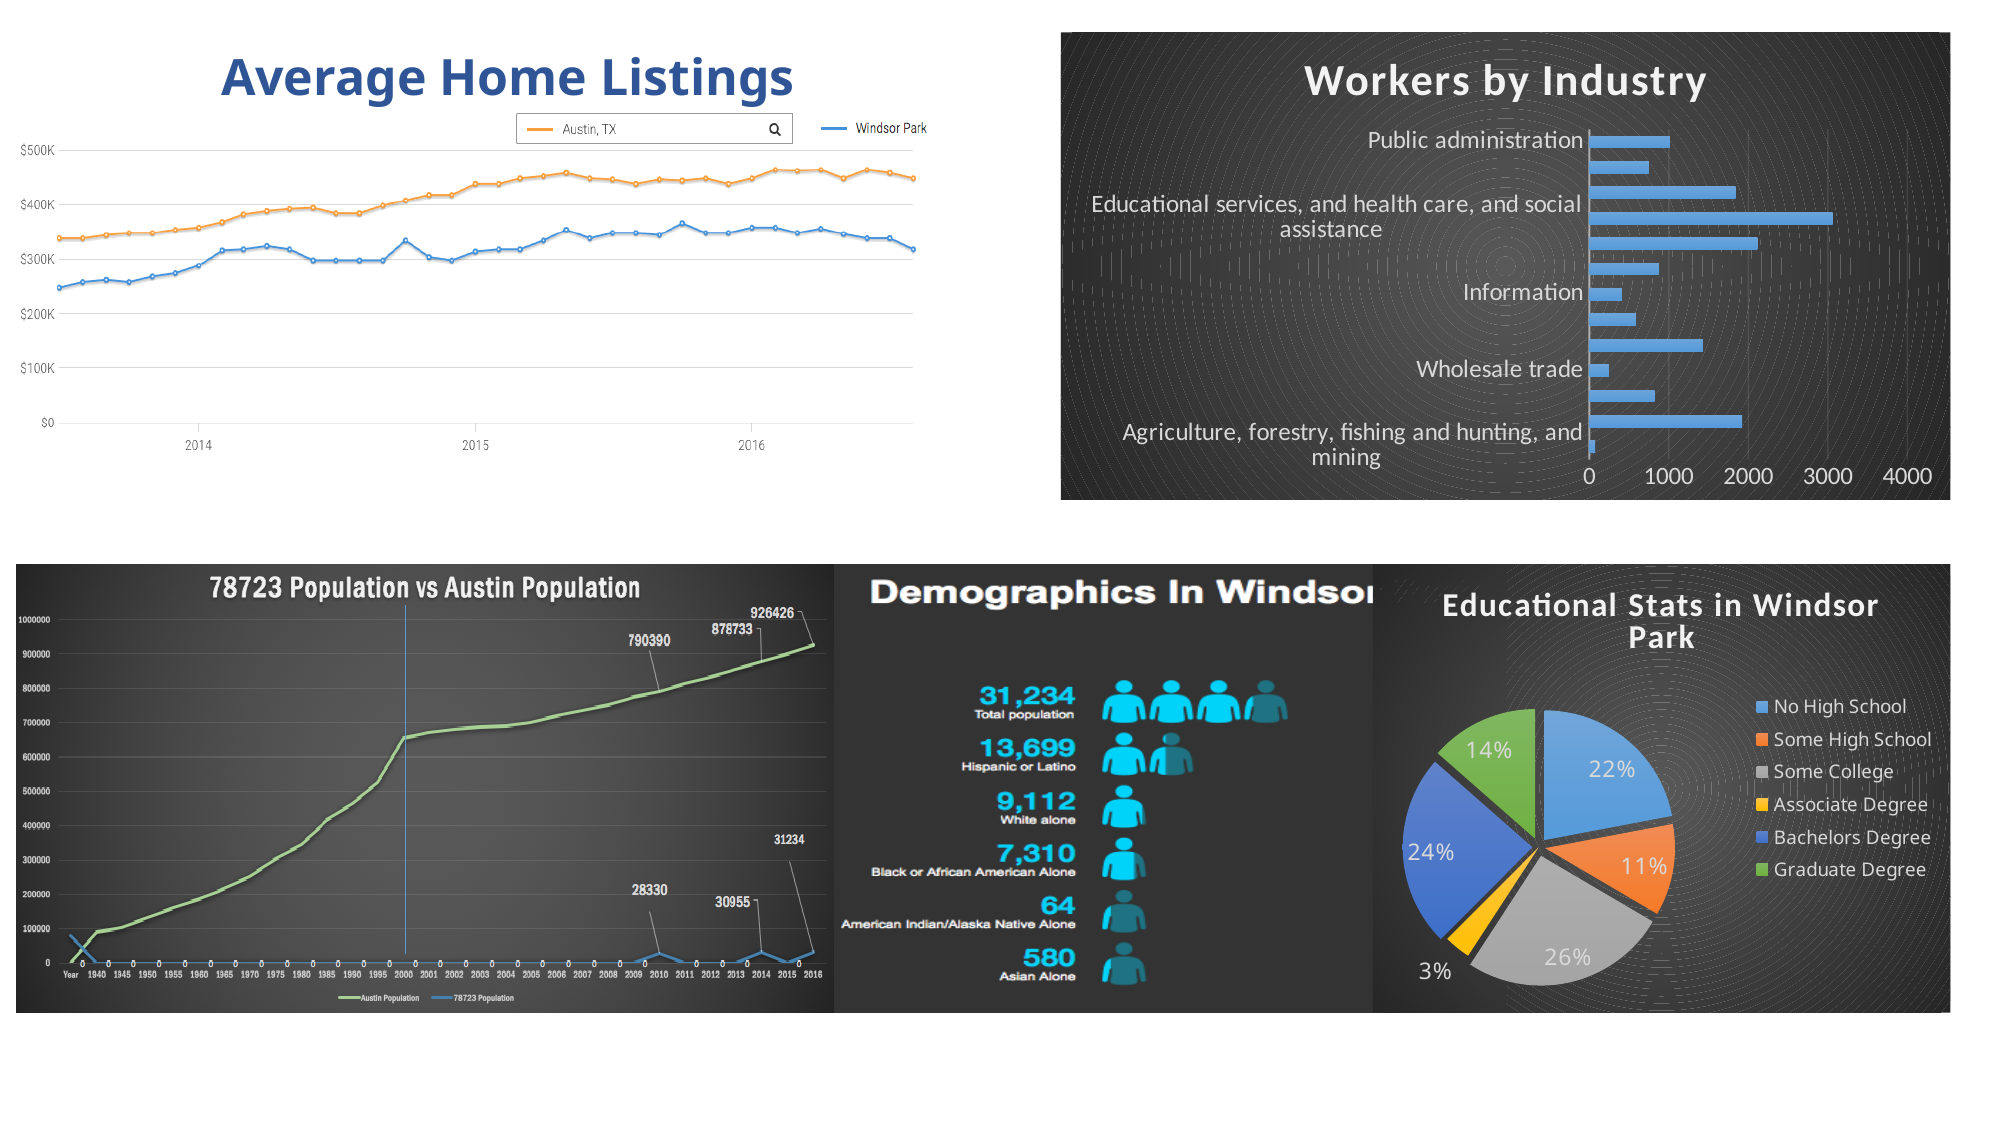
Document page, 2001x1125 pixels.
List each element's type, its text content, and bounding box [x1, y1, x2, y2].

picture [18, 106, 938, 487]
chart [1372, 564, 1951, 1013]
chart [1060, 32, 1951, 500]
picture [16, 564, 1372, 1013]
text_box Average Home Listings [206, 37, 823, 106]
